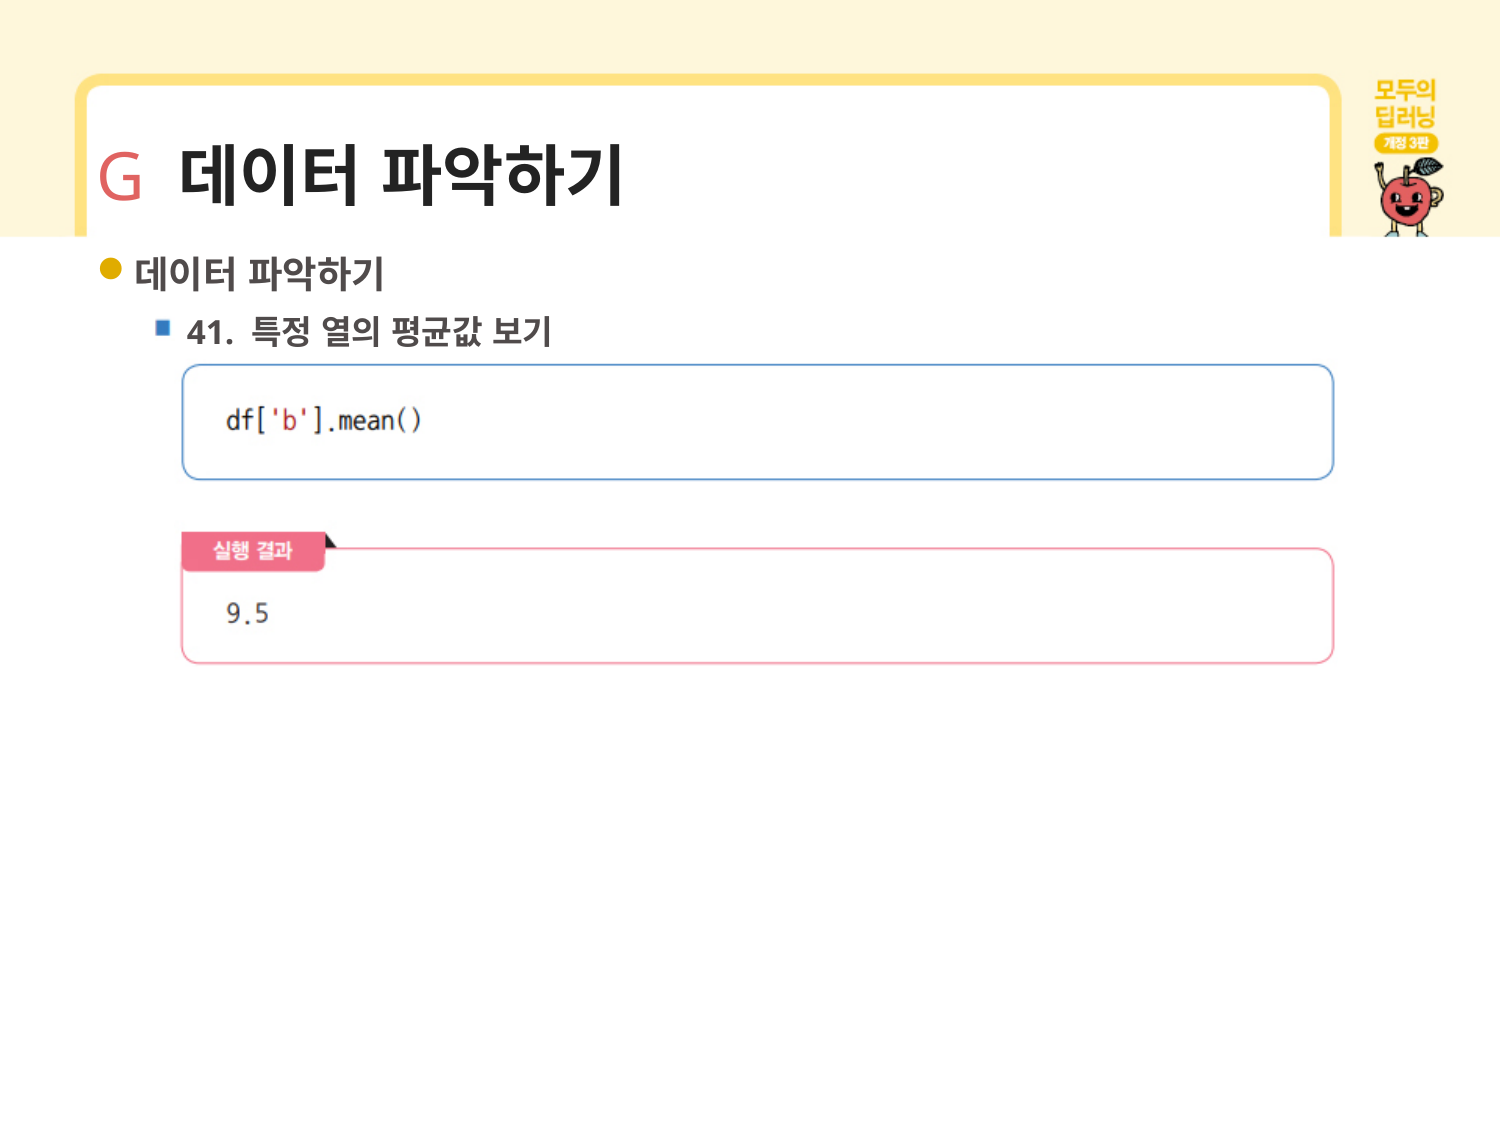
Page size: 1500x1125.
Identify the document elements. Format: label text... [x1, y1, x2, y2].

list 데이터 파악하기 41. 특정 열의 평균값 보기 [81, 239, 1412, 1054]
title G 데이터 파악하기 [81, 90, 1412, 222]
picture [0, 0, 1500, 1125]
